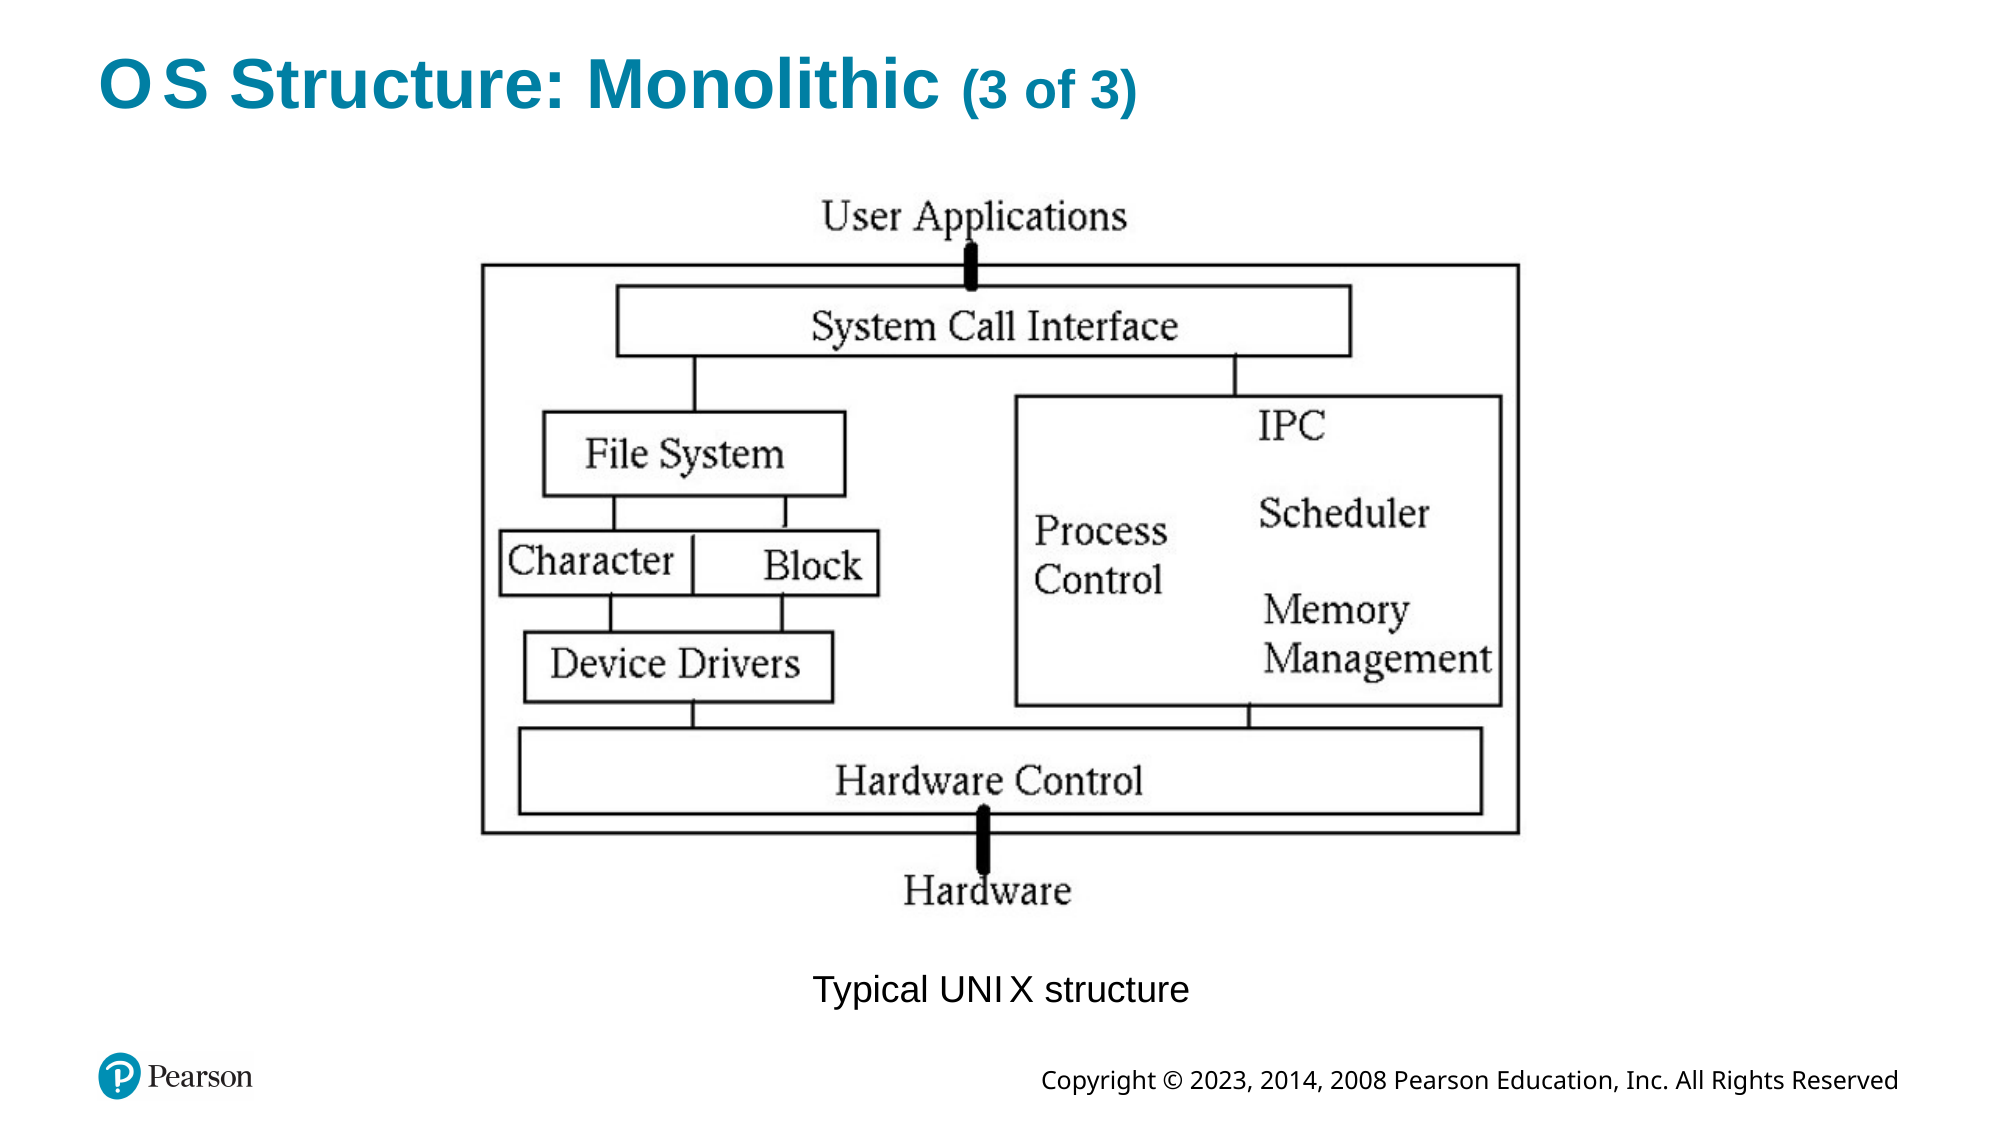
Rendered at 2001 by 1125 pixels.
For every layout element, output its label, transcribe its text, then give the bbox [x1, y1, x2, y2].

title O S Structure: Monolithic (3 of 3) [98, 0, 1906, 177]
list Typical U N I X structure [812, 941, 1191, 1125]
picture [97, 1051, 254, 1101]
picture [463, 191, 1537, 933]
